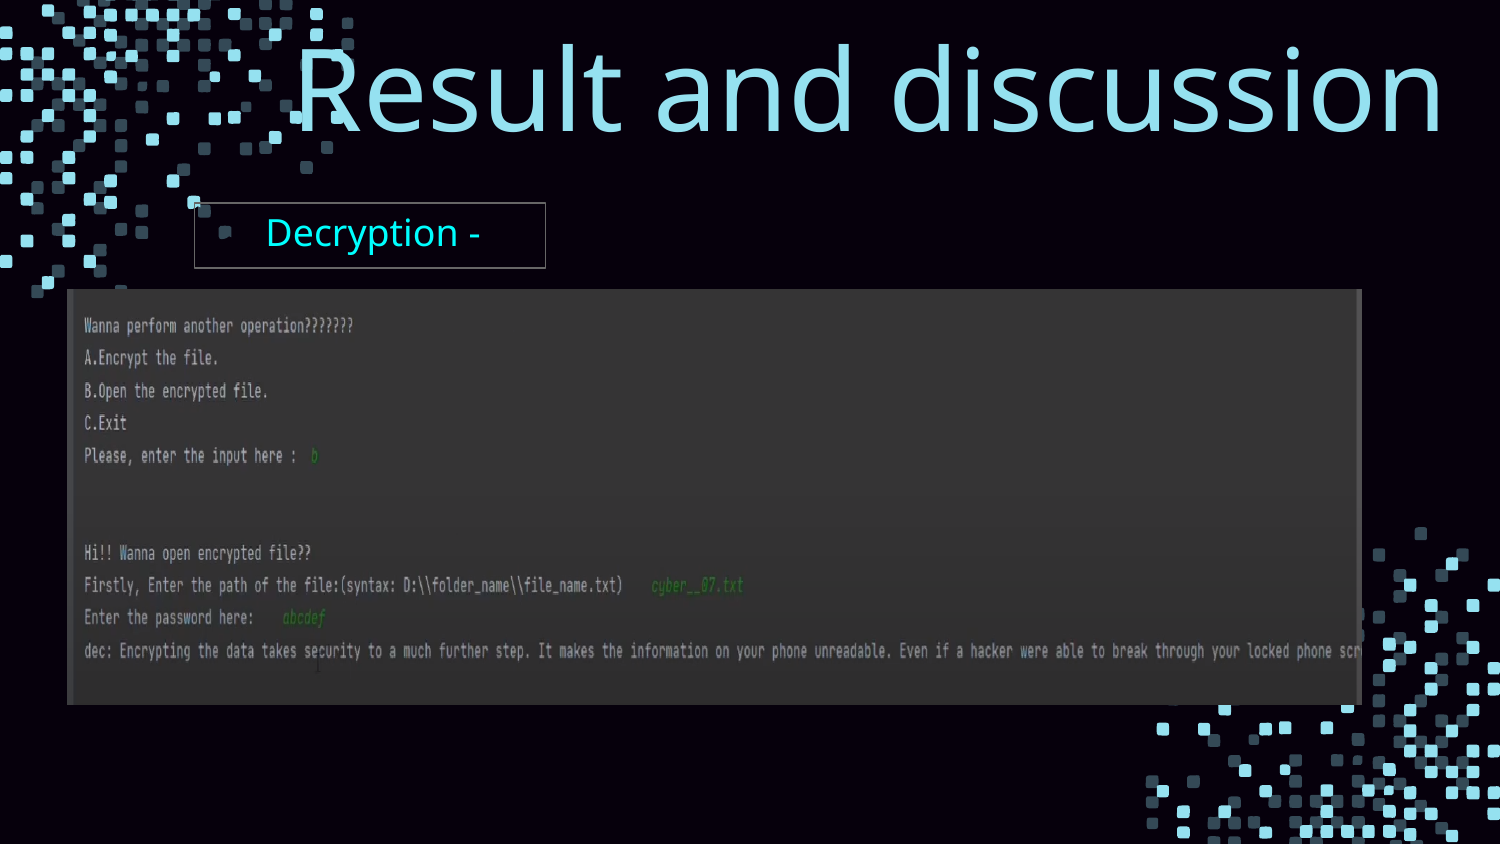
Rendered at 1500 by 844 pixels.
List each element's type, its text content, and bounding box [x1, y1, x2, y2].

picture [66, 289, 1362, 705]
text_box Decryption - [250, 194, 743, 277]
text_box Result and discussion [183, 28, 1500, 195]
text_box [194, 203, 546, 269]
